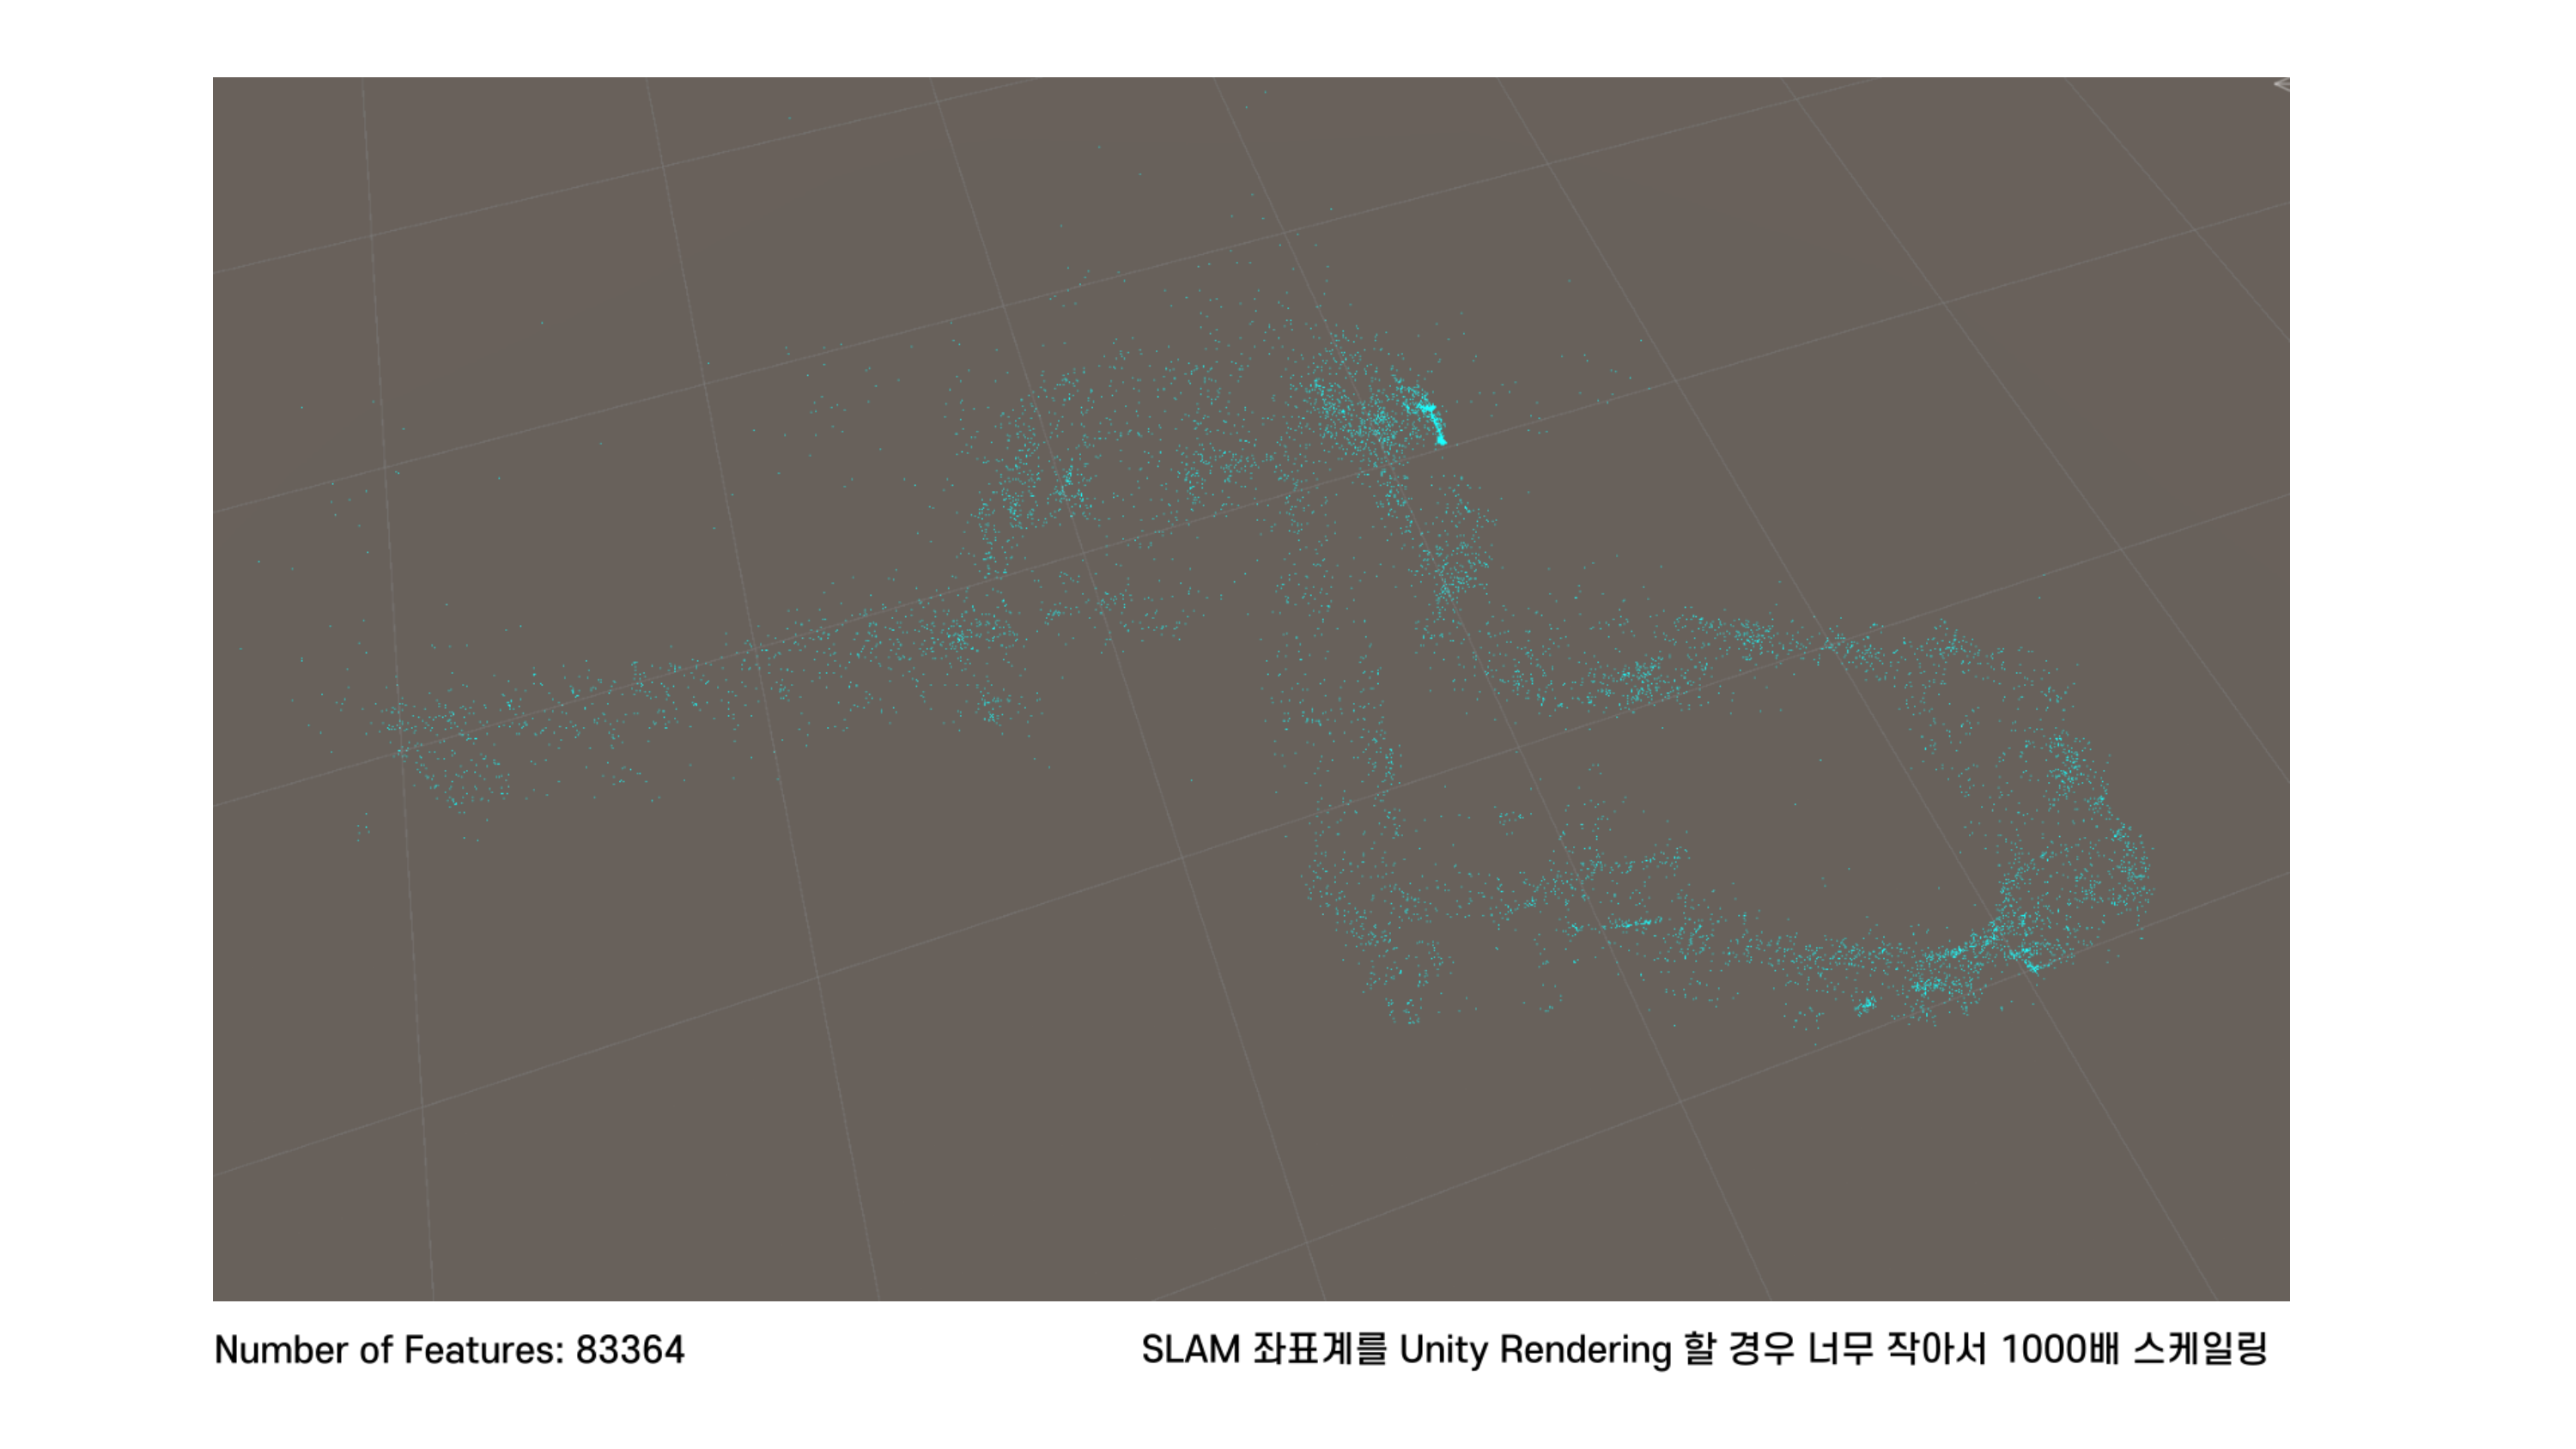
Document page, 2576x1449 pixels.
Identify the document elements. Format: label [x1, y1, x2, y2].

picture [0, 1313, 1070, 1407]
picture [1091, 1313, 2323, 1408]
text_box [212, 77, 2290, 1302]
